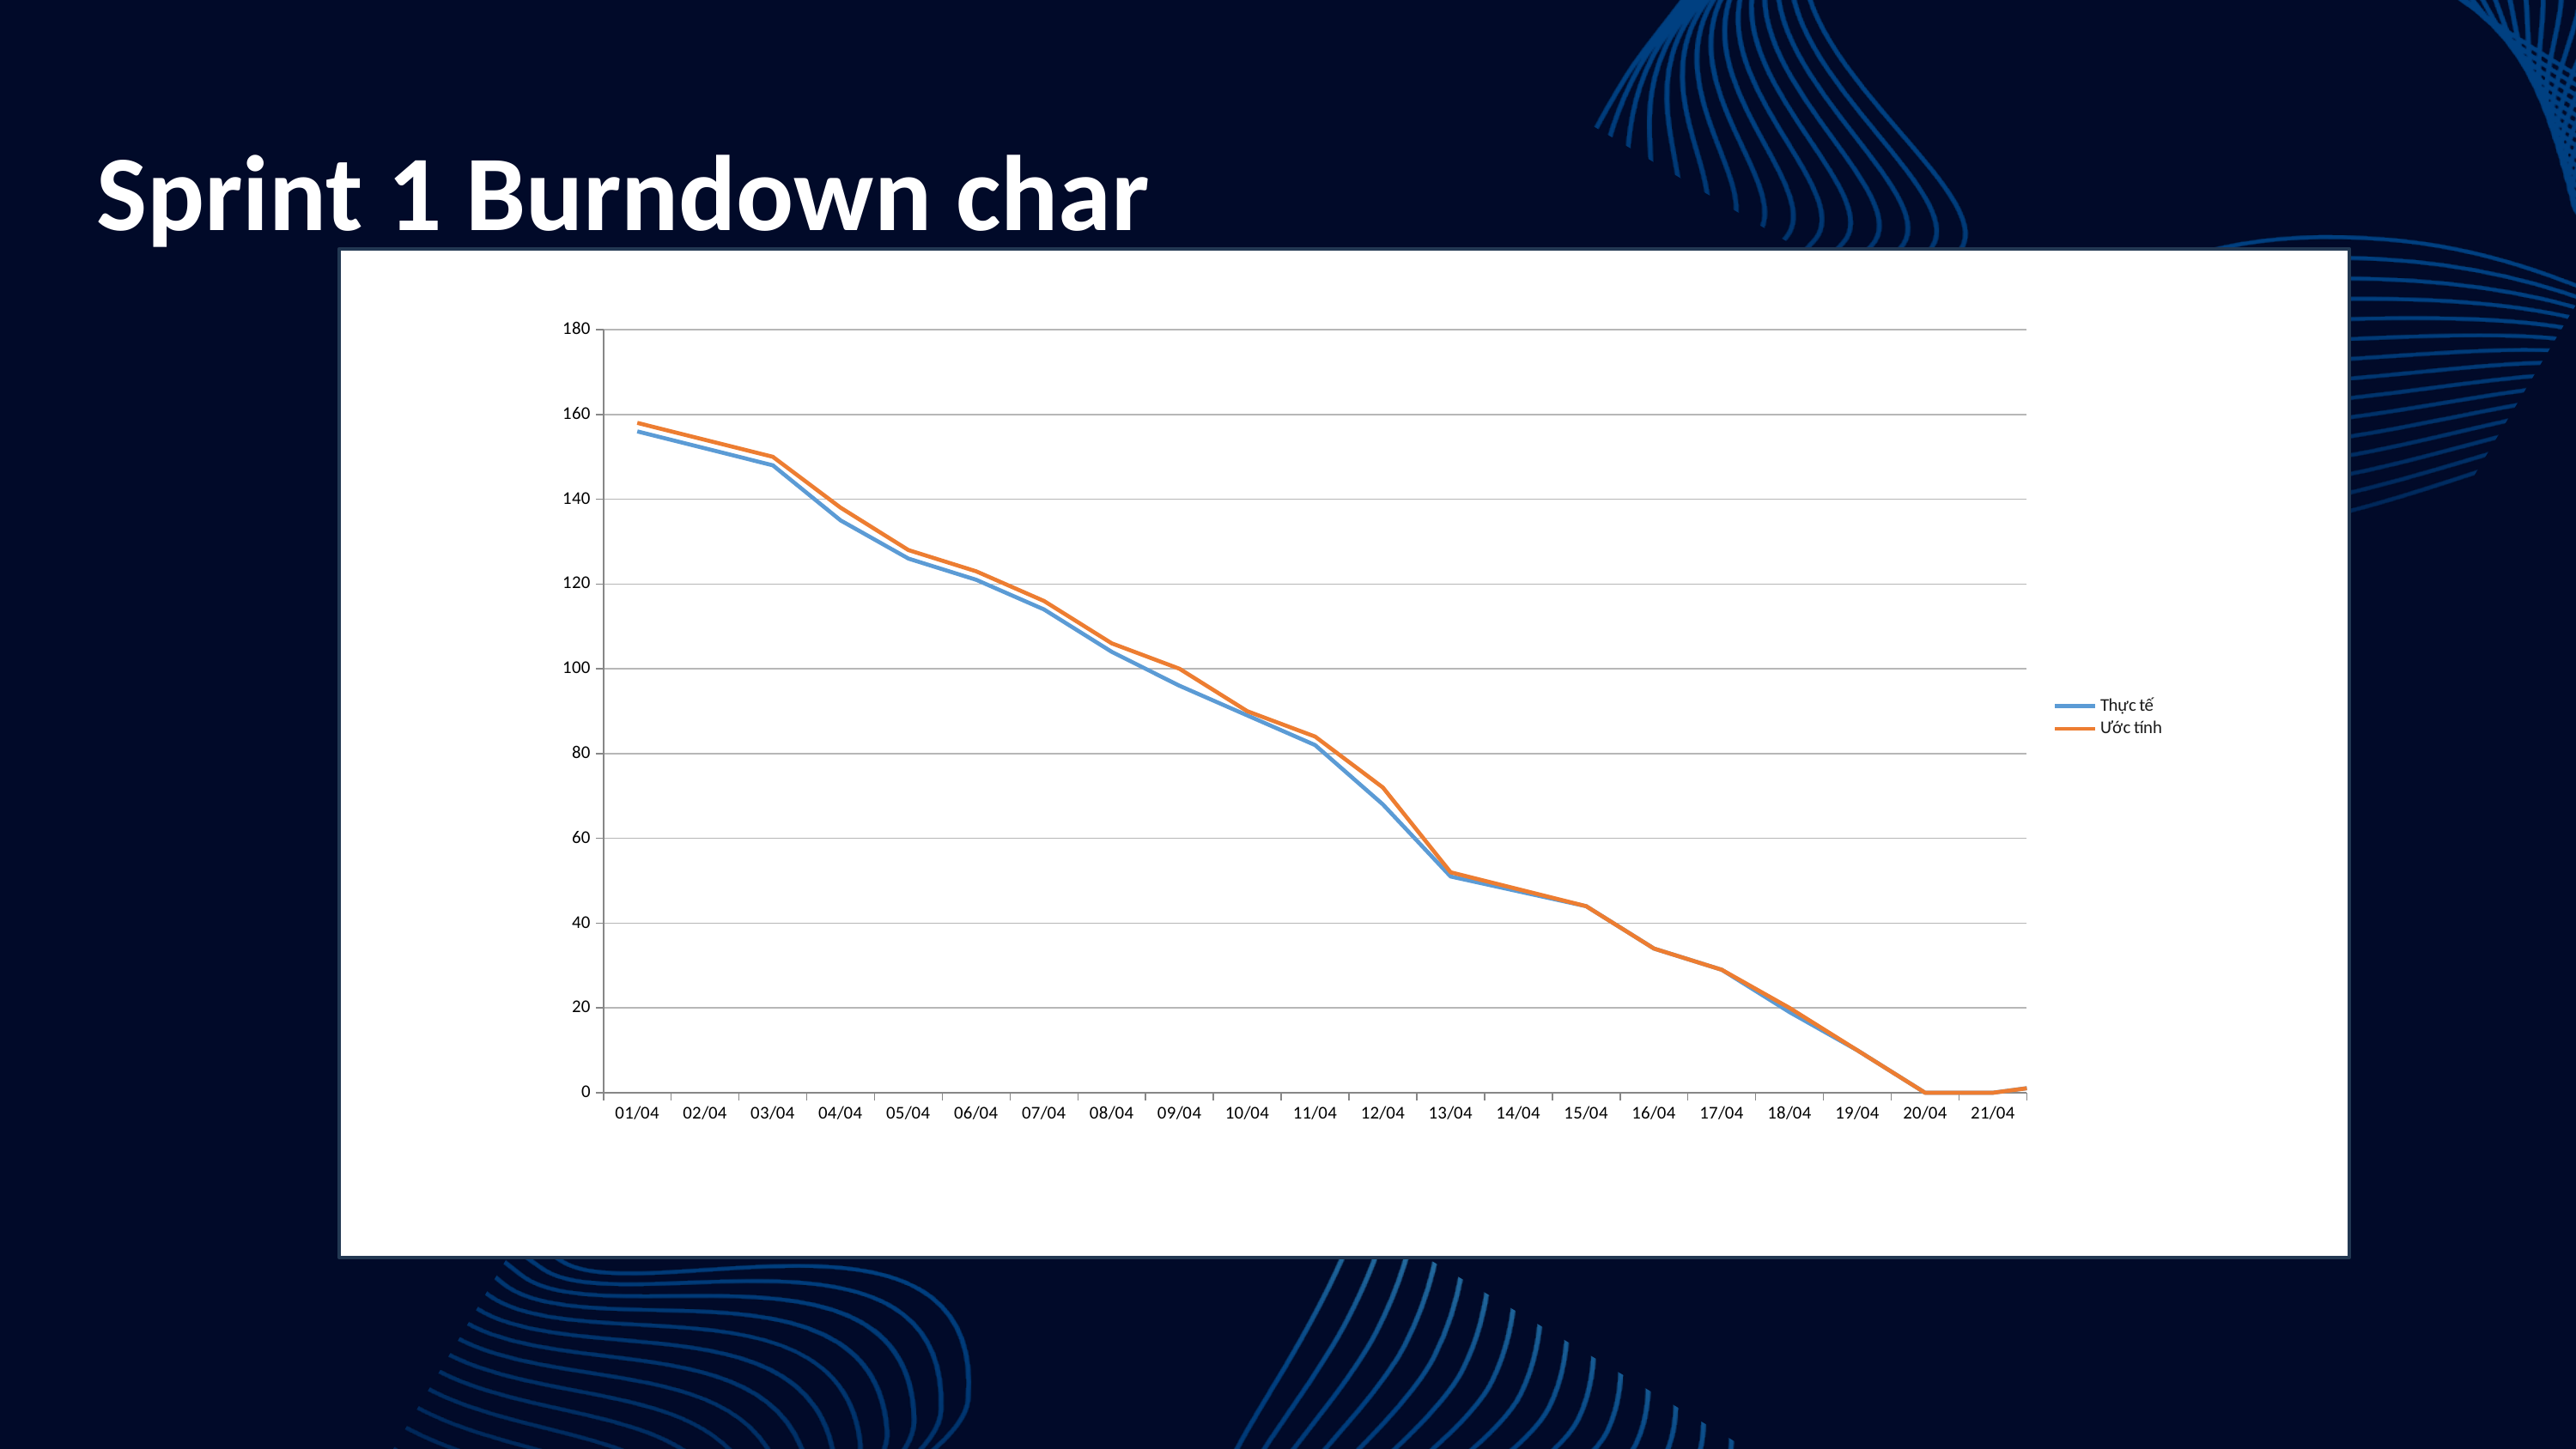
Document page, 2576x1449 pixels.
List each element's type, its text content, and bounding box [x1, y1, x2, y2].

text_box [337, 1202, 2351, 1259]
text_box [392, 1259, 1748, 1449]
text_box [1381, 0, 2576, 403]
chart [463, 255, 2179, 1180]
text_box Sprint 1 Burndown char [96, 70, 1406, 252]
text_box [172, 237, 2518, 1202]
